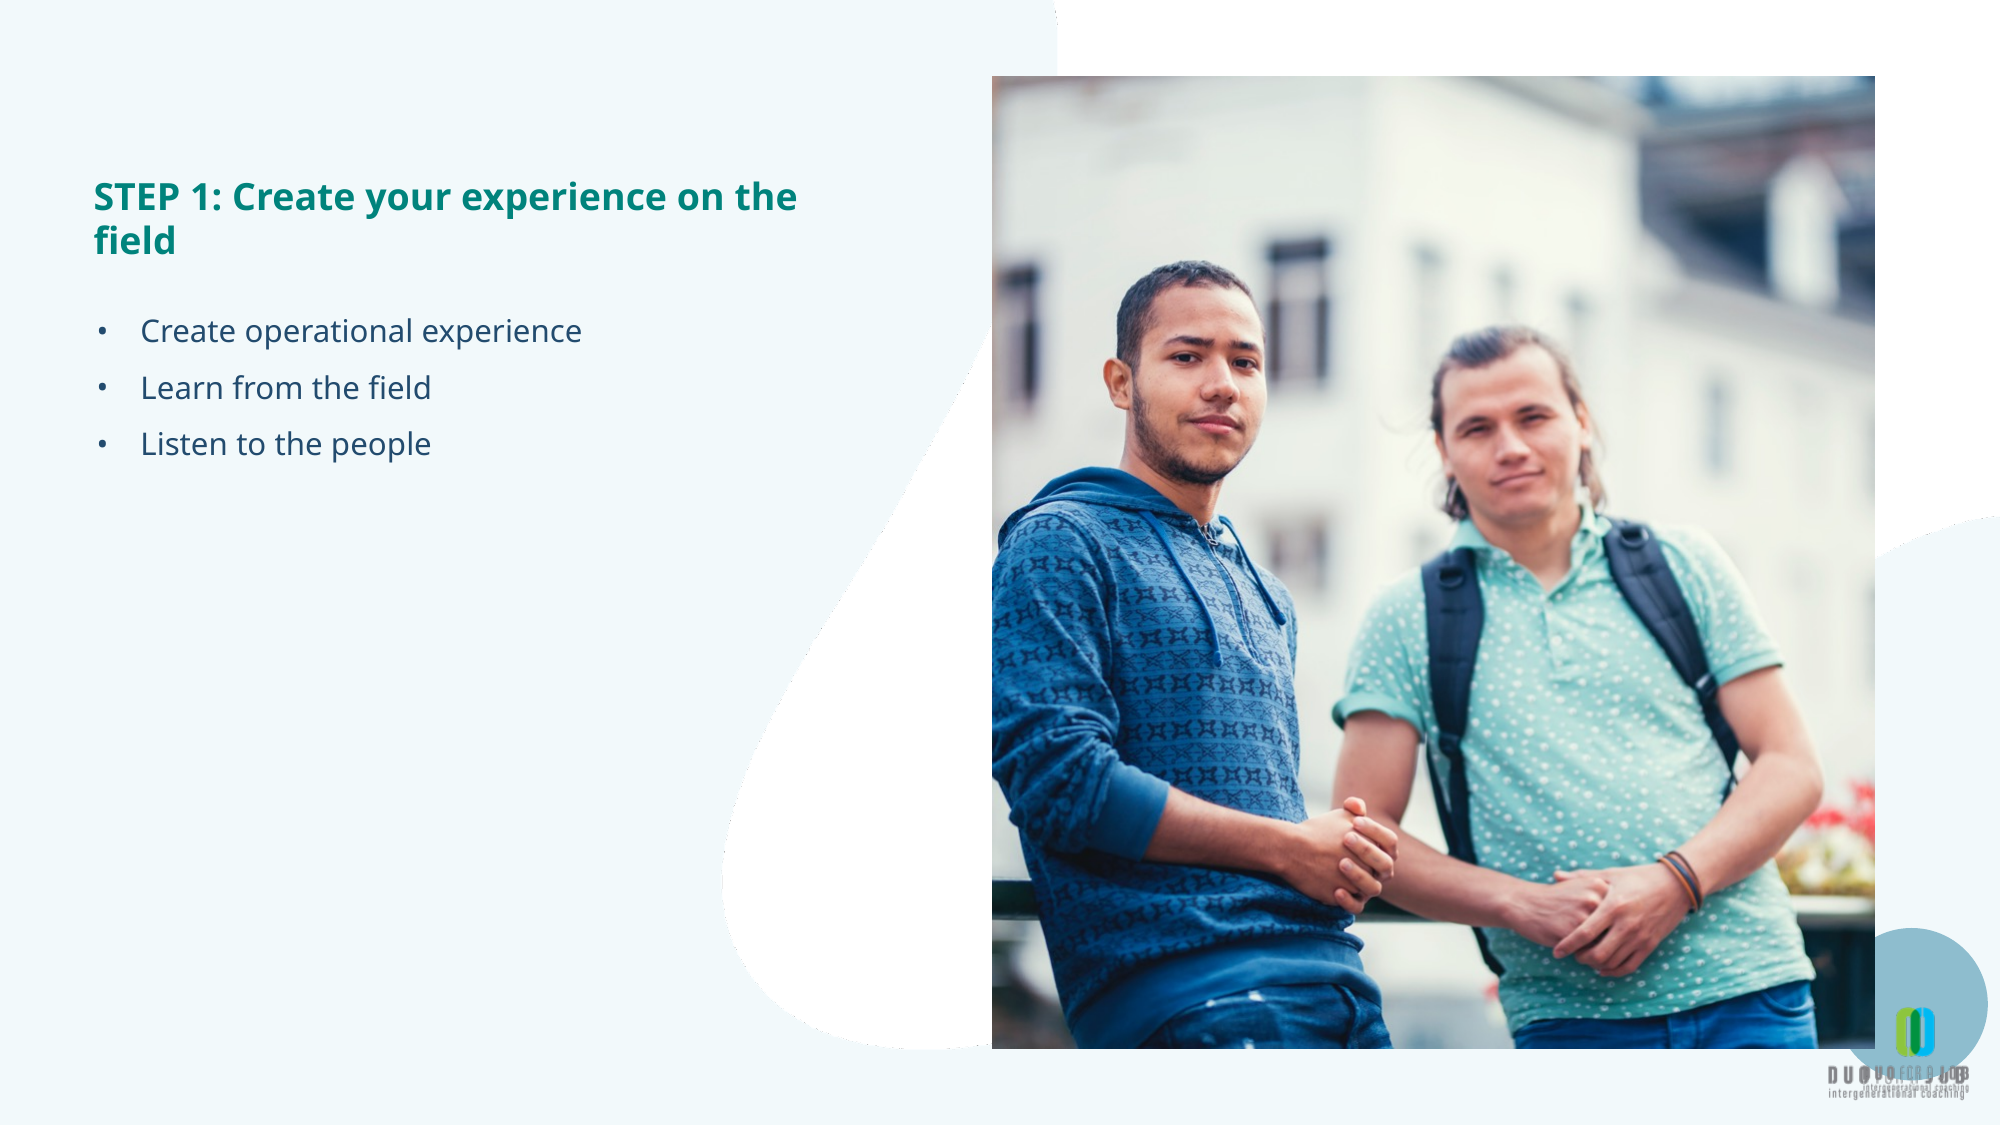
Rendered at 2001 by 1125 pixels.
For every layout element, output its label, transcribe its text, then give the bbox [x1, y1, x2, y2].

text_box STEP 1: Create your experience on the field [78, 175, 893, 260]
picture [0, 0, 2000, 1125]
text_box Create operational experience Learn from the field Listen to the people [78, 285, 922, 551]
text_box [1879, 927, 1988, 1042]
